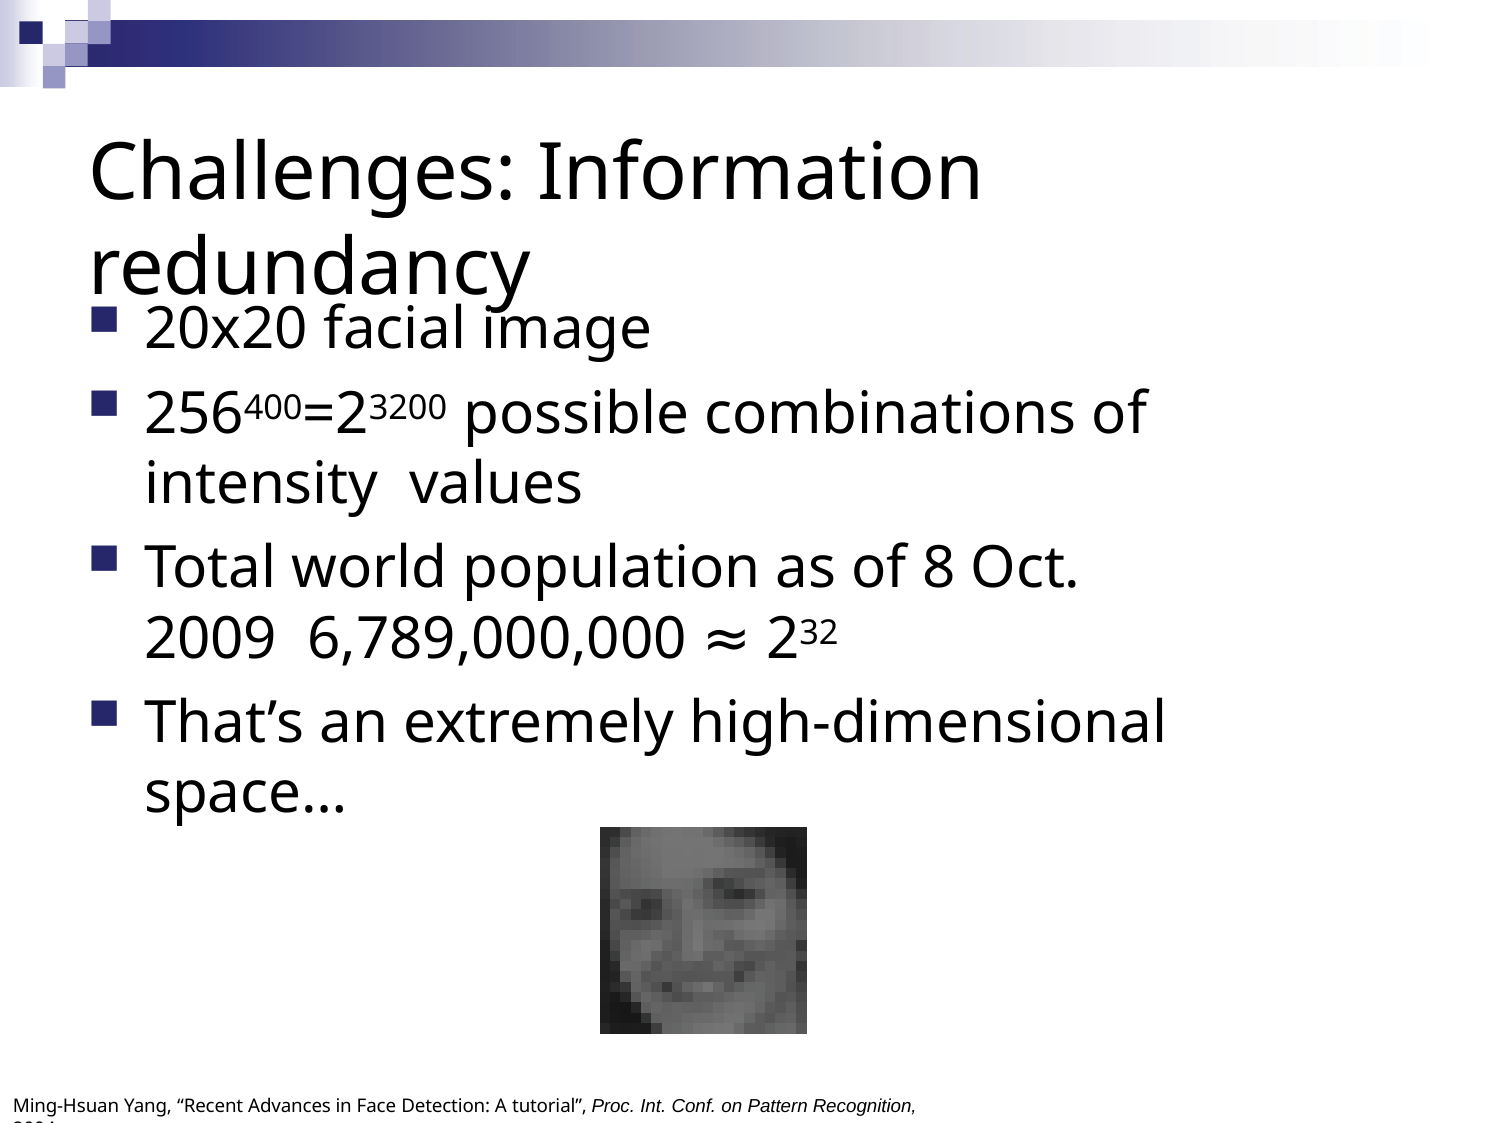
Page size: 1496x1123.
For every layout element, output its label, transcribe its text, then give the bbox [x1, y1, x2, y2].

picture [0, 0, 41, 87]
picture [600, 827, 808, 1035]
text_box 20x20 facial image 256400=23200 possible combinations of intensity values Total world population as of 8 Oct. 2009 6,789,000,000 ≈ 232 That’s an extremely high-dimensional space… [81, 273, 1357, 825]
text_box Ming-Hsuan Yang, “Recent Advances in Face Detection: A tutorial”, Proc. Int. Conf. on Pattern Recognition, 2004. [10, 1091, 959, 1123]
picture [88, 20, 1429, 67]
title Challenges: Information redundancy [85, 118, 1362, 311]
